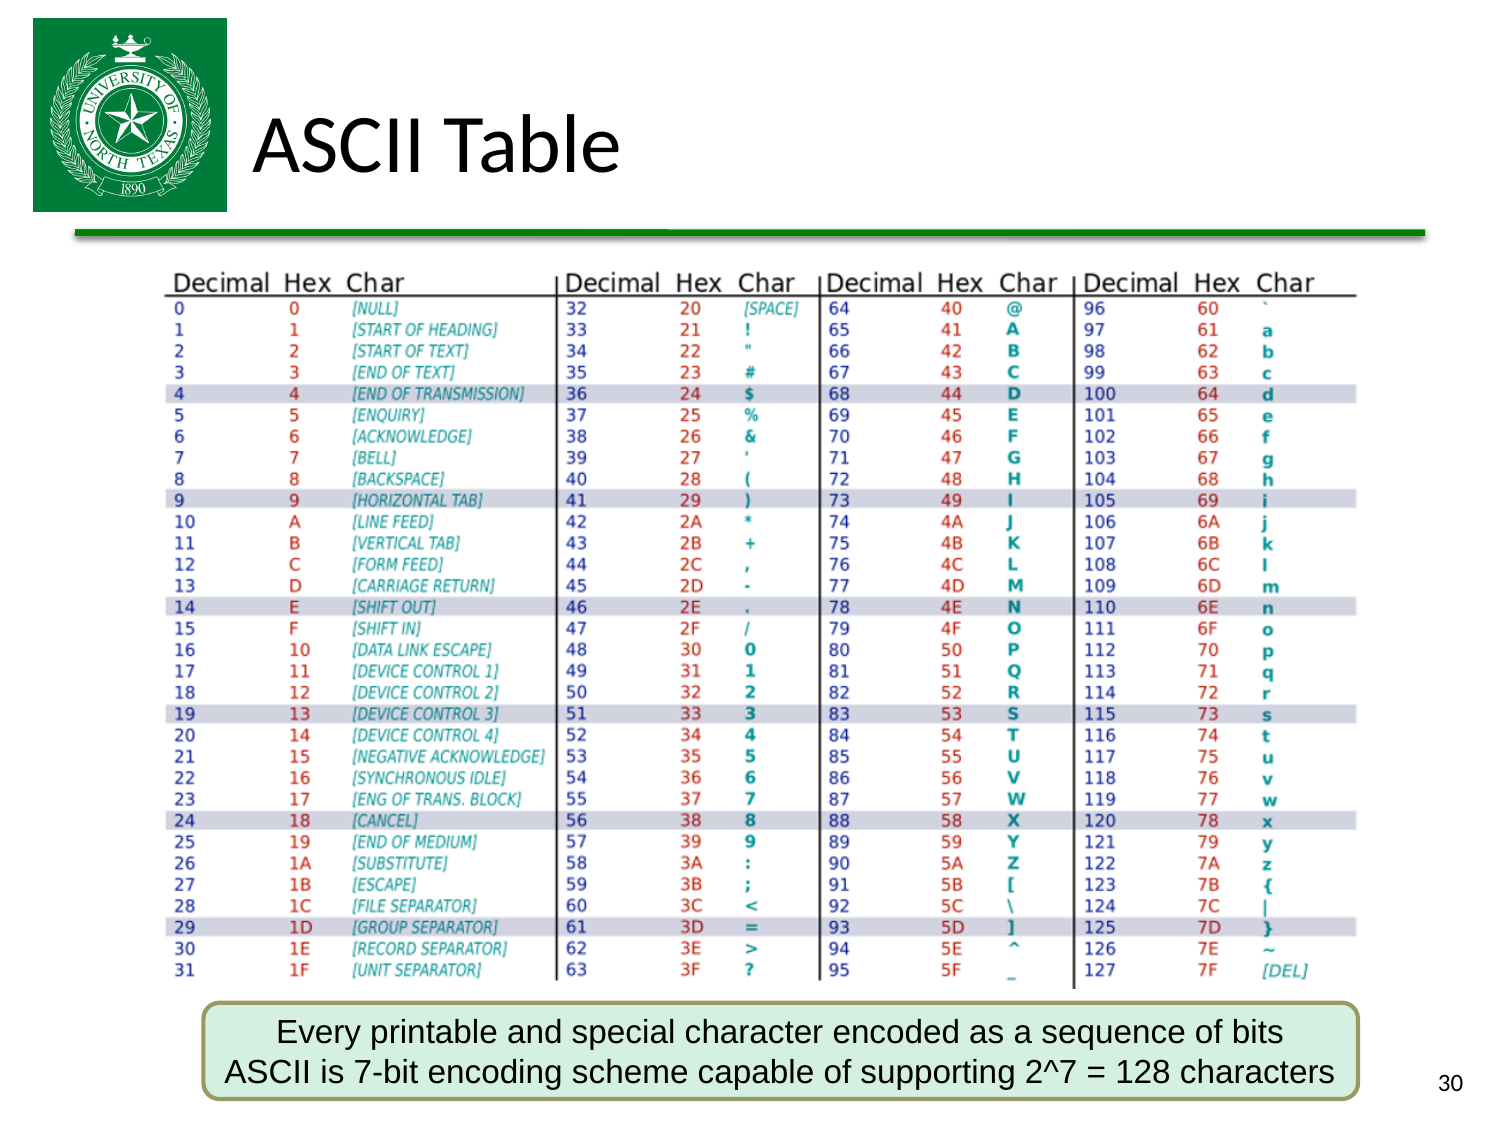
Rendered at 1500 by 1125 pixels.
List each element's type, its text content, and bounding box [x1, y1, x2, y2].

slide_number 30 [1418, 1051, 1479, 1112]
title ASCII Table [237, 45, 1479, 233]
text_box Every printable and special character encoded as a sequence of bits ASCII is 7-bit encoding scheme capable of supporting 2^7 = 128 characters [209, 1003, 1352, 1098]
picture [33, 17, 228, 212]
text_box [201, 1003, 1361, 1102]
picture [157, 268, 1359, 989]
